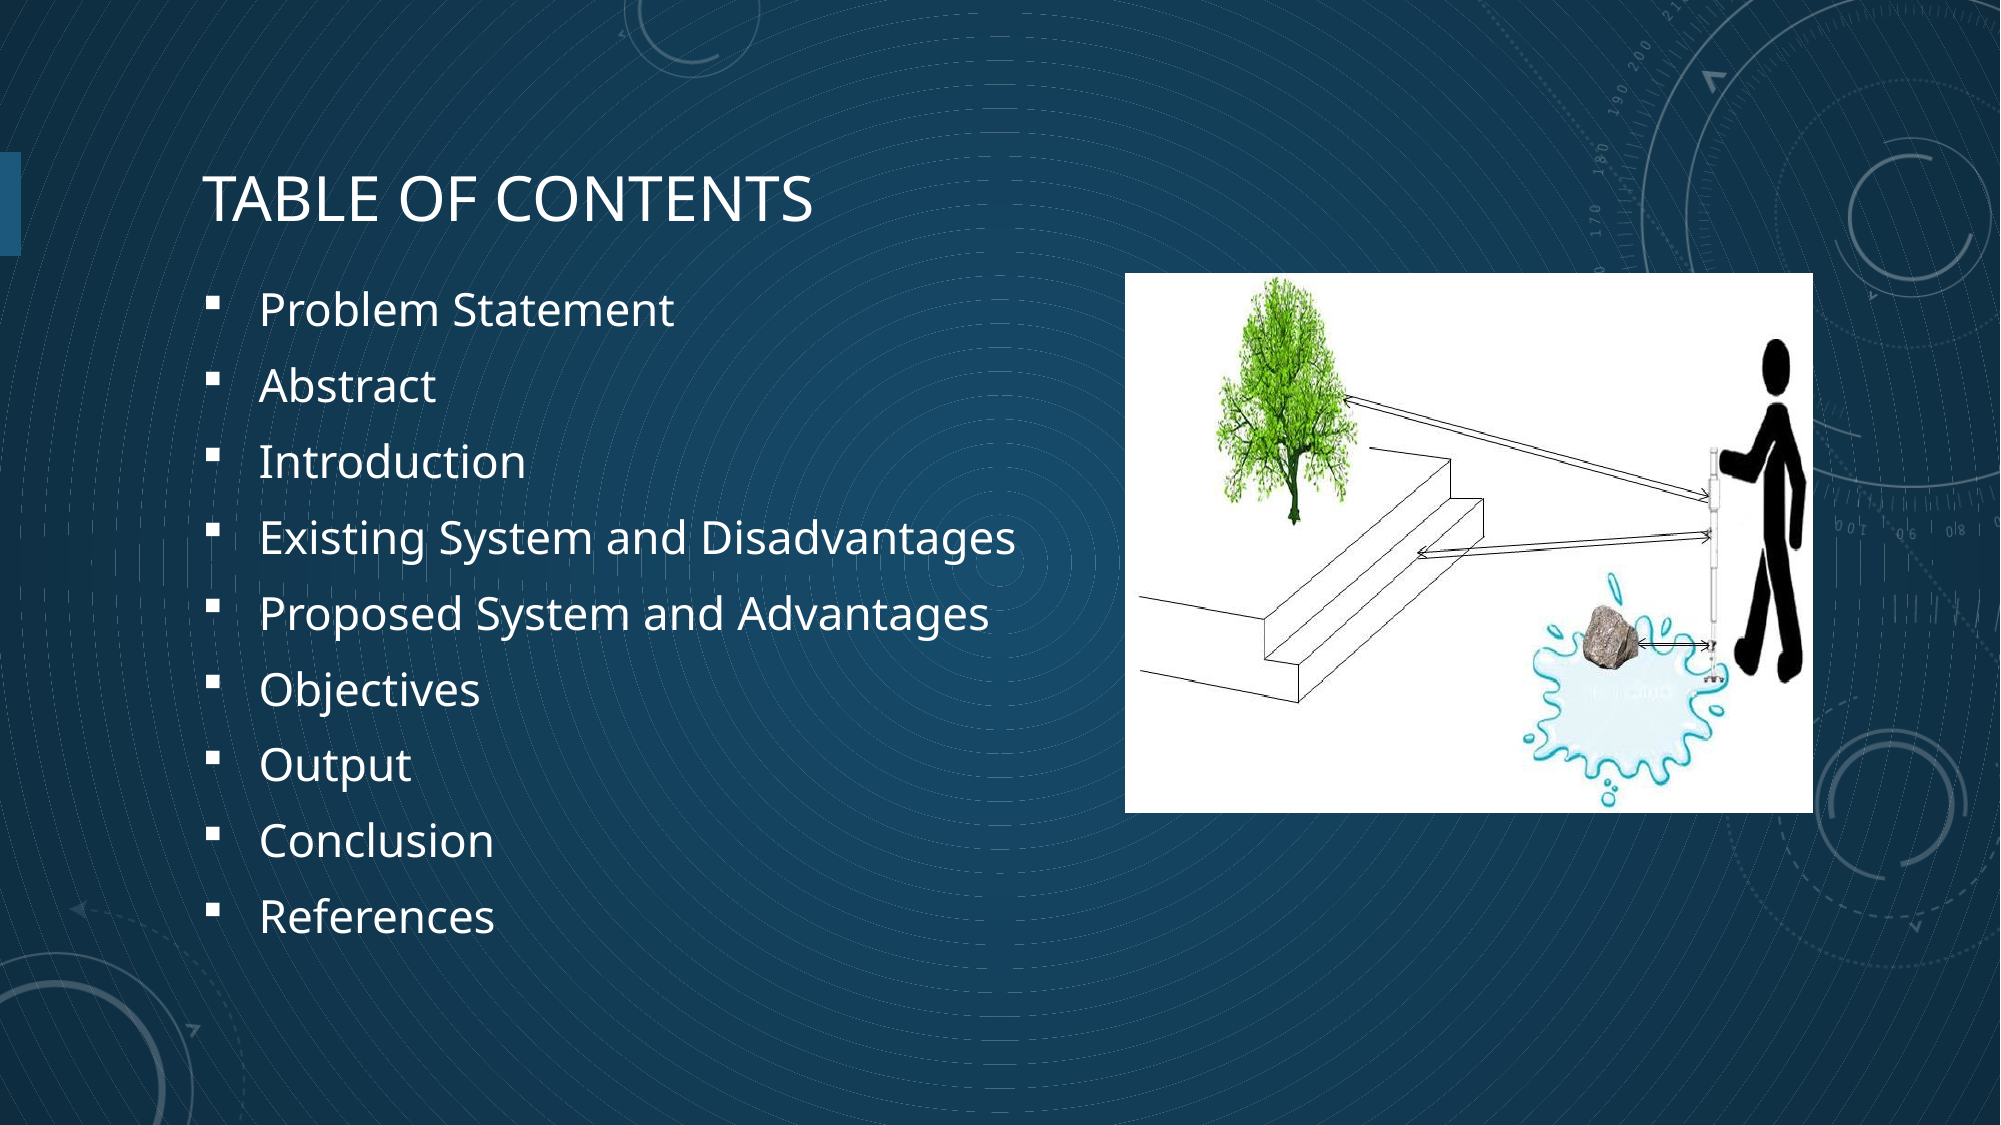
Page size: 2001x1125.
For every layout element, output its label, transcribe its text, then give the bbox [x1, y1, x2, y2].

text_box Table of contents [187, 75, 1813, 273]
text_box Problem Statement Abstract Introduction Existing System and Disadvantages Proposed System and Advantages Objectives Output Conclusion References [187, 273, 1813, 1040]
picture [0, 0, 2000, 1125]
